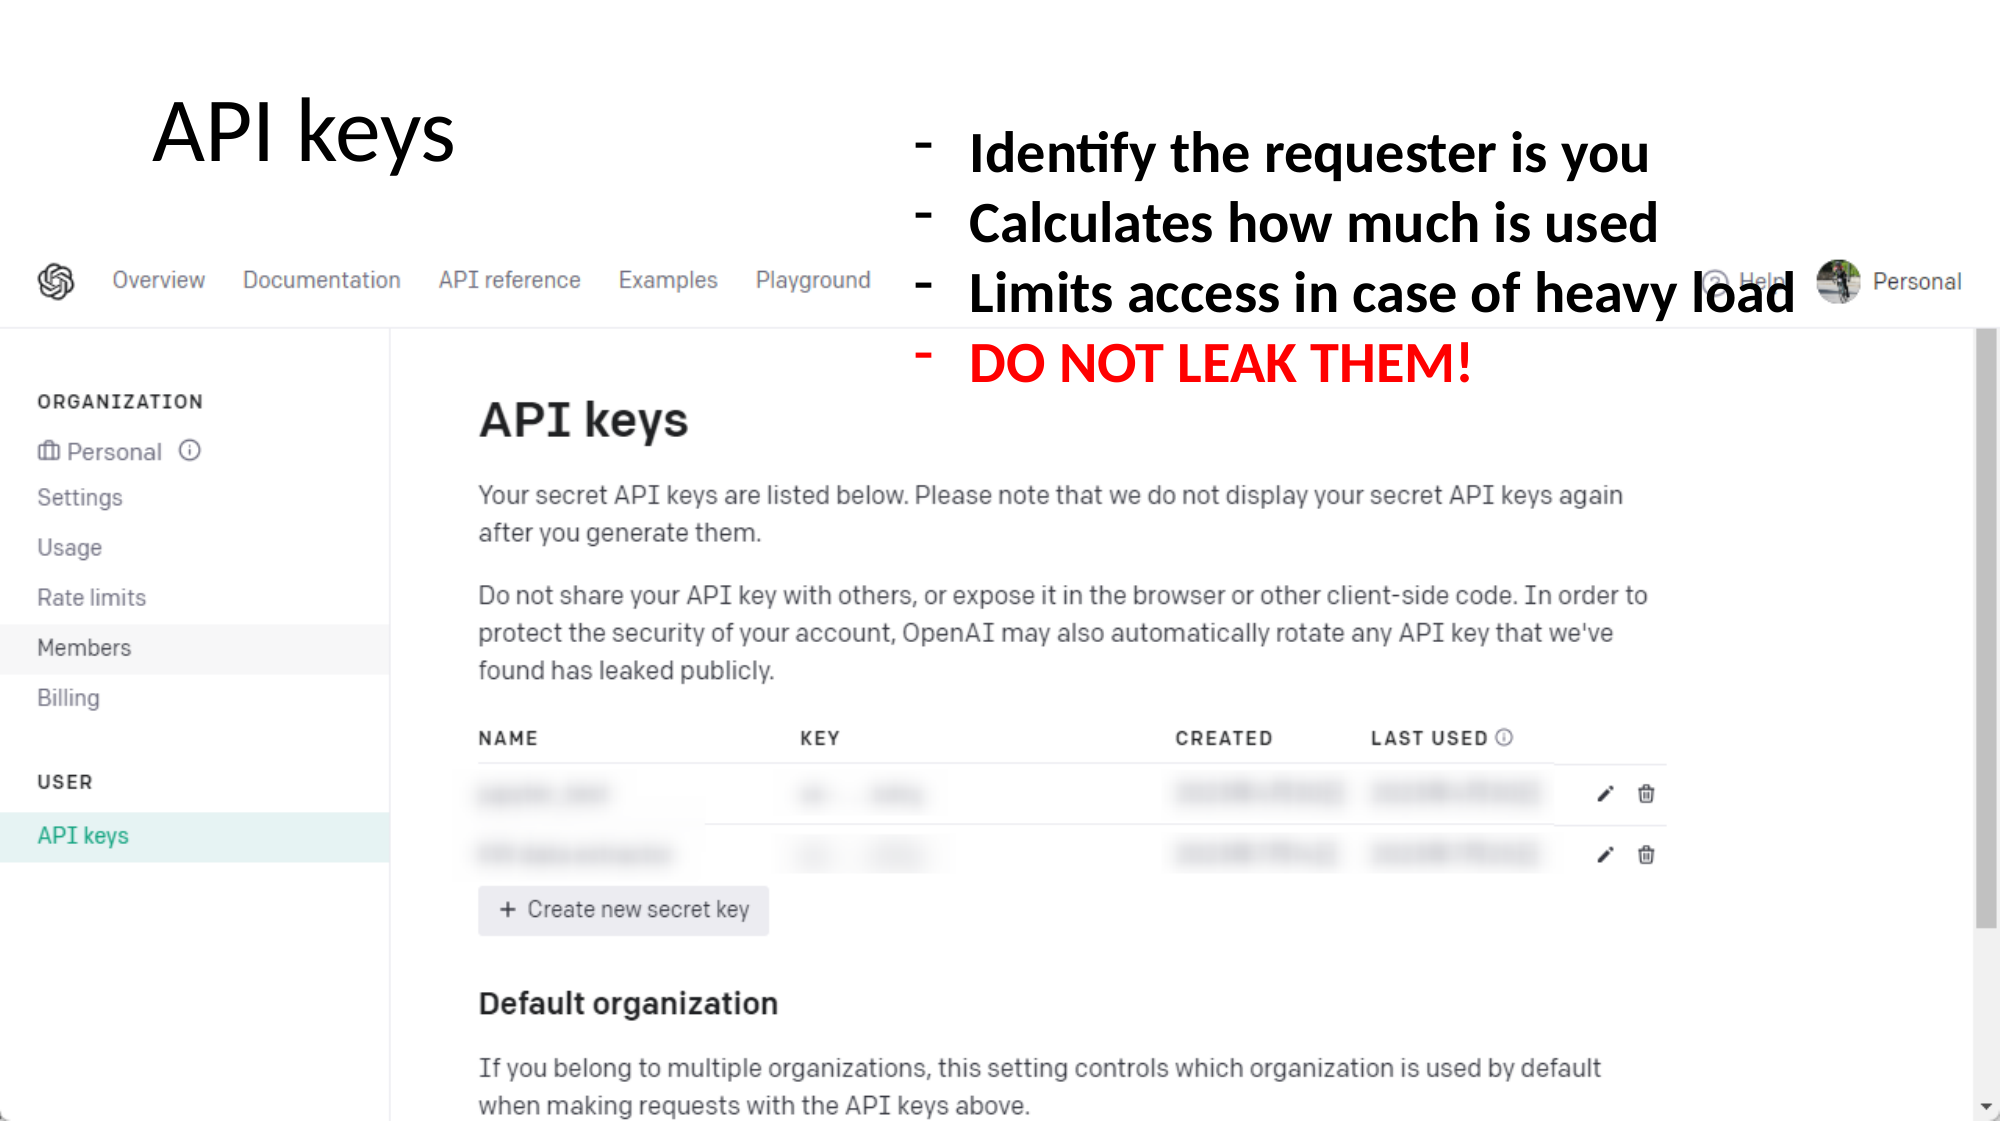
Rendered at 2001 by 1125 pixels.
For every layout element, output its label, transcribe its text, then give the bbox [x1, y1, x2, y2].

text_box Identify the requester is you Calculates how much is used Limits access in case of heavy load DO NOT LEAK THEM! [898, 106, 1813, 235]
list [0, 235, 2000, 1121]
title API keys [137, 59, 1863, 205]
